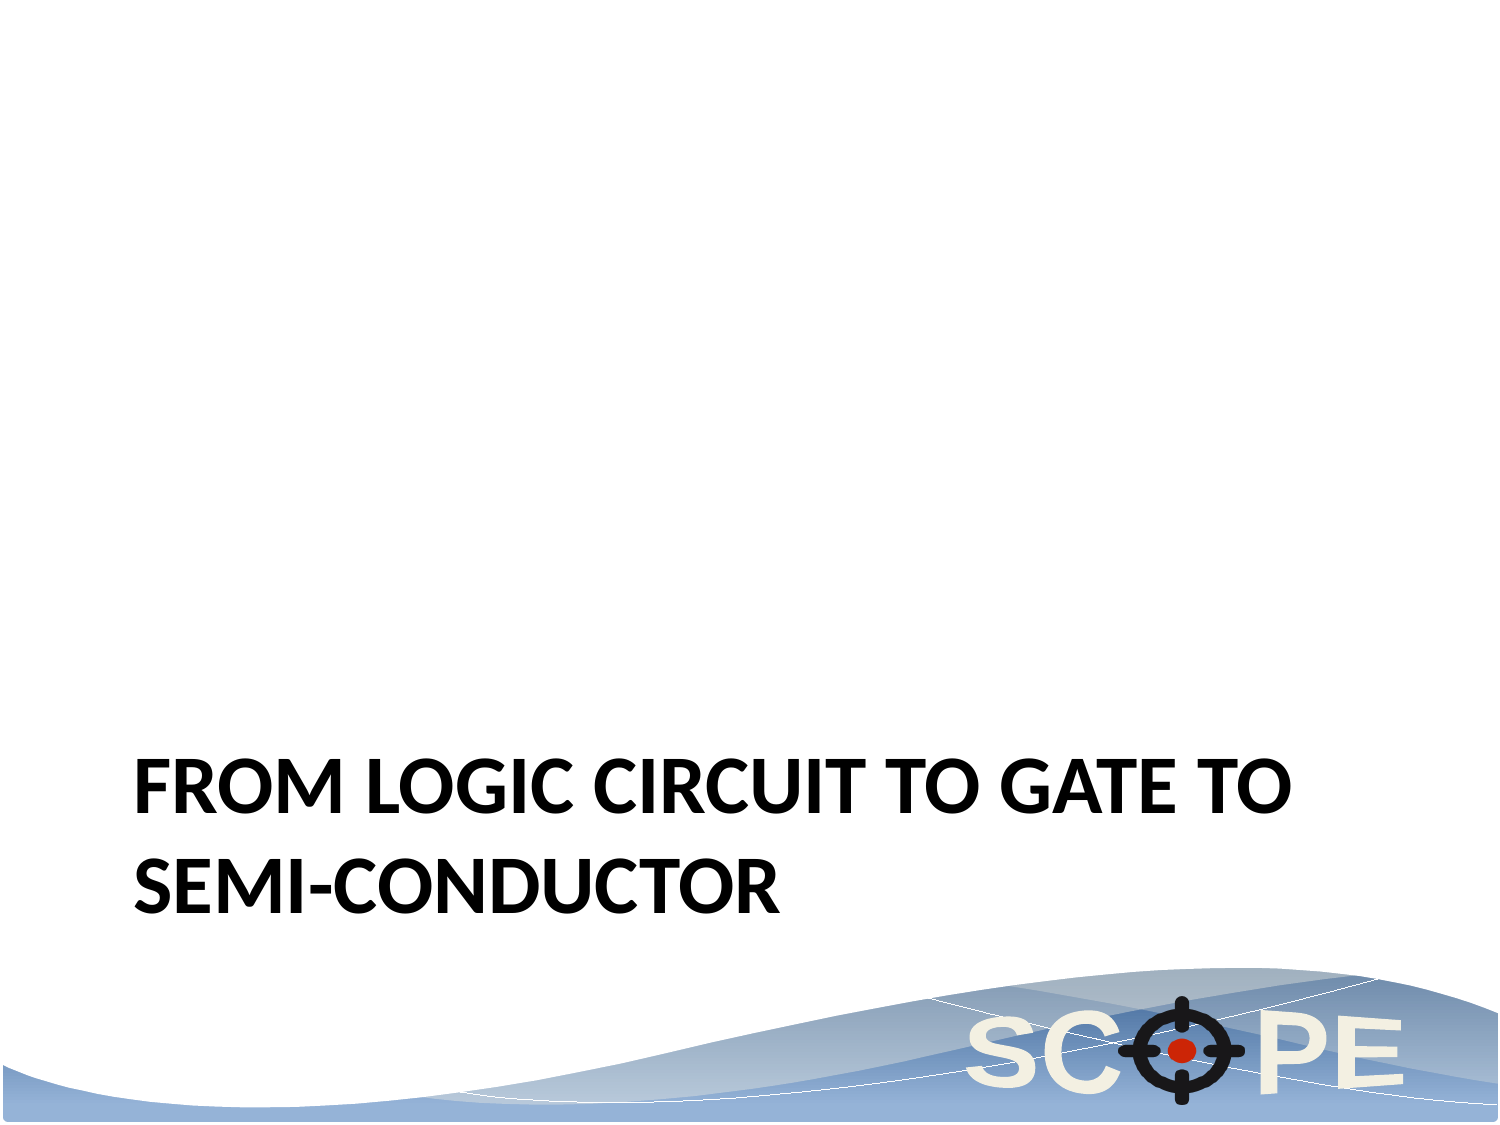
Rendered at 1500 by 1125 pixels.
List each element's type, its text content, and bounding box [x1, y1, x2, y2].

title From logic circuit to gate to semi-conductor [118, 722, 1394, 947]
picture [1118, 996, 1245, 1105]
